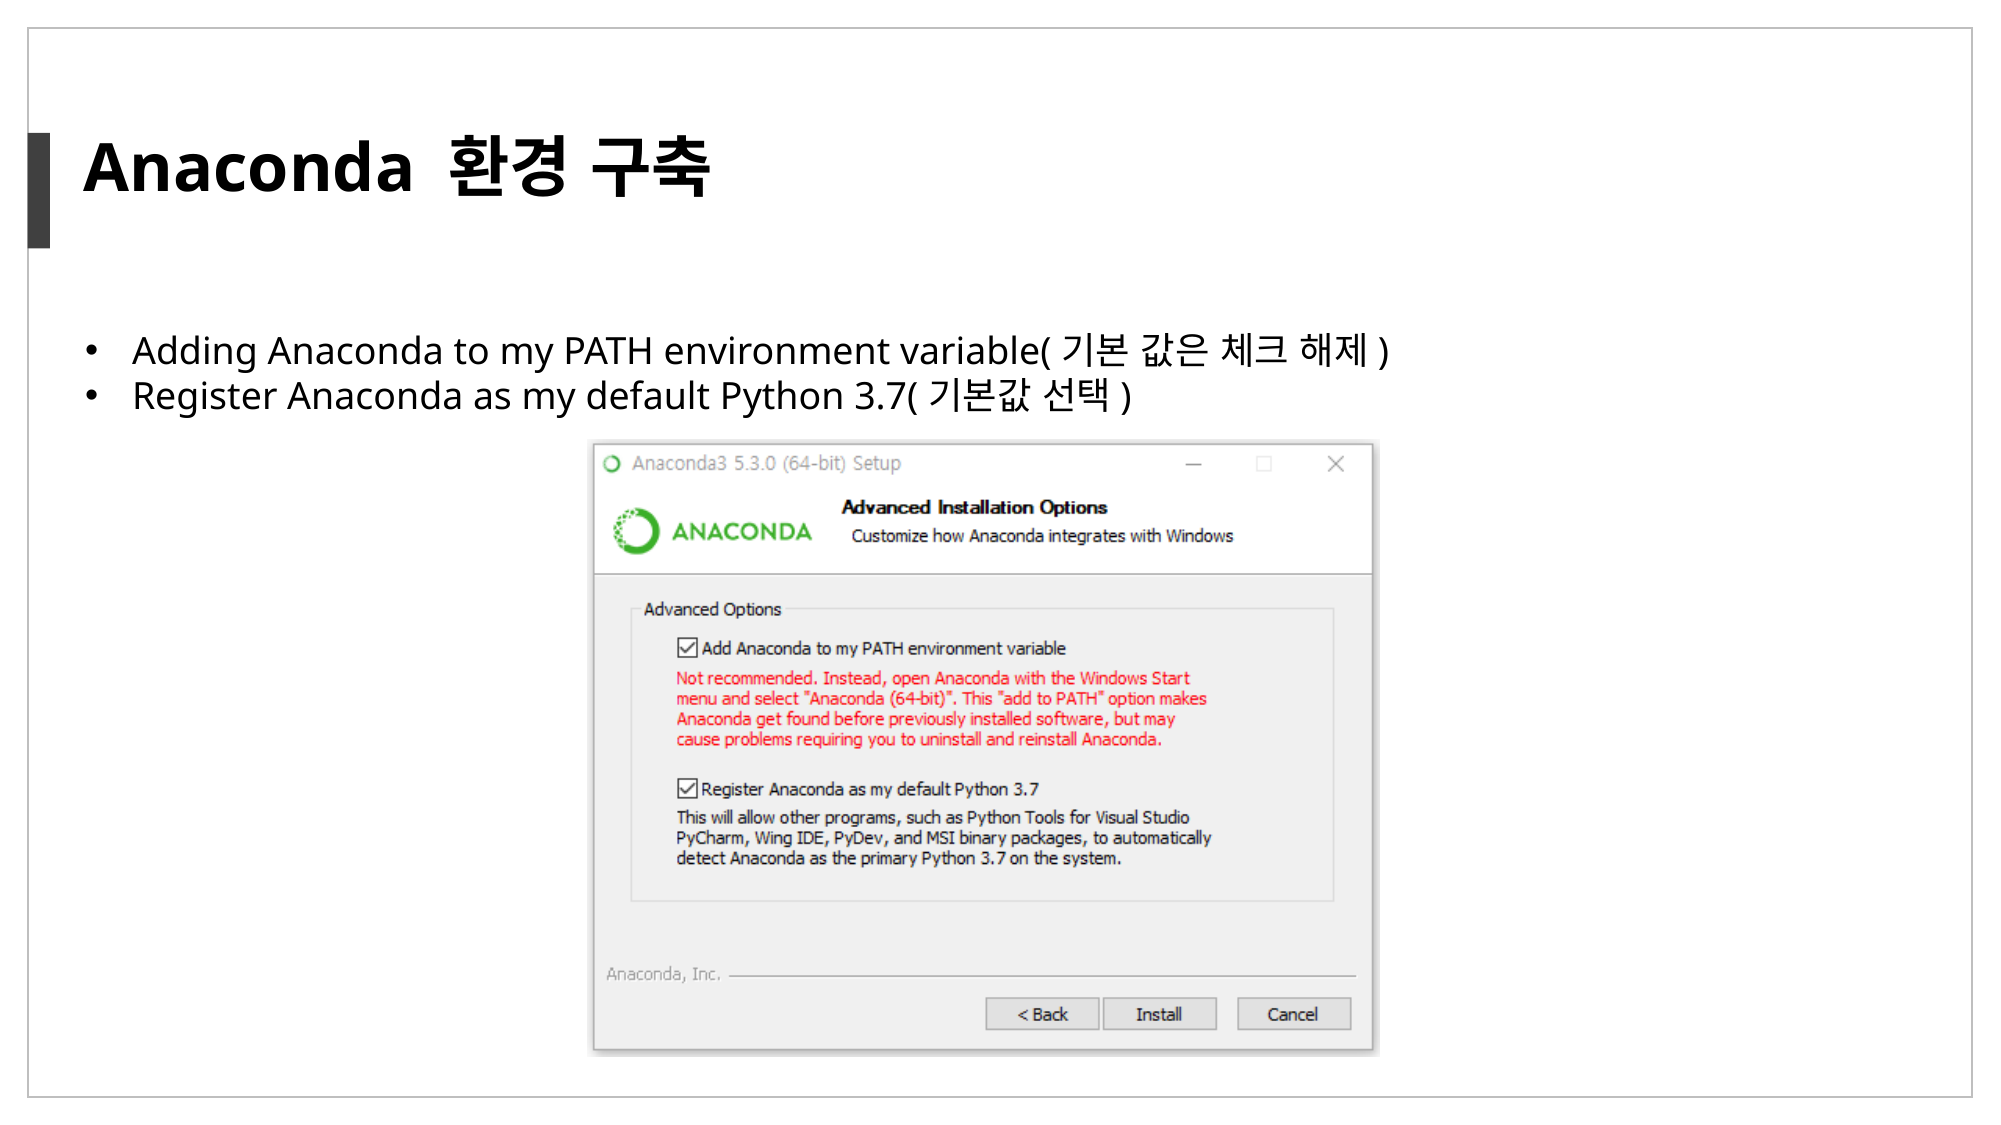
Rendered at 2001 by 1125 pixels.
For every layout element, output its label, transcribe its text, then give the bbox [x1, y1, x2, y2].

picture [586, 439, 1380, 1057]
text_box [27, 132, 51, 249]
text_box Adding Anaconda to my PATH environment variable(기본 값은 체크 해제) Register Anaconda as my default Python 3.7(기본값 선택) [70, 319, 1405, 425]
text_box [27, 27, 1973, 1098]
text_box Anaconda 환경 구축 [68, 117, 729, 213]
